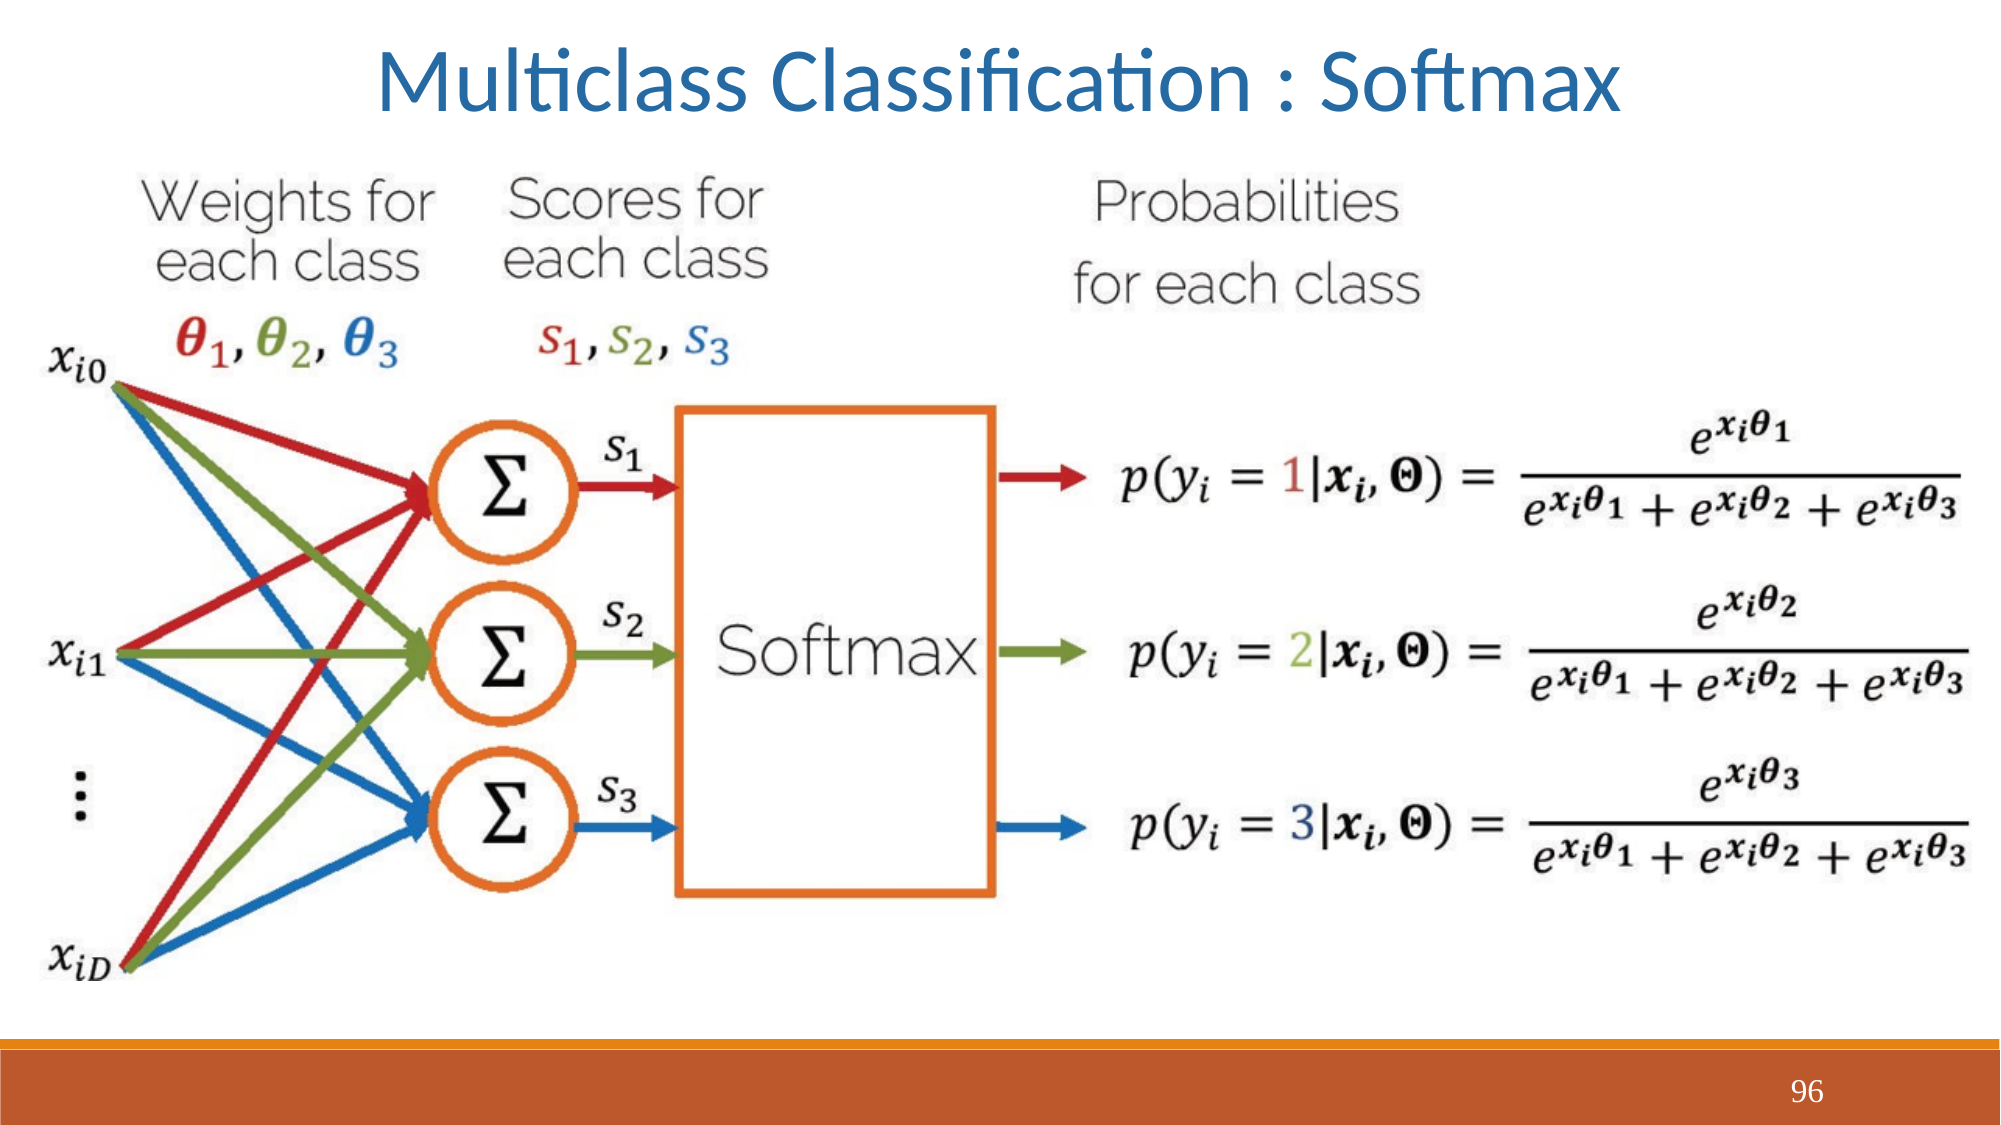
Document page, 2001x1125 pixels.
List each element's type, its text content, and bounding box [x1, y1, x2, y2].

text_box Multiclass Classification : Softmax [137, 24, 1863, 125]
slide_number 96 [1624, 1059, 1840, 1120]
picture [19, 135, 2000, 982]
